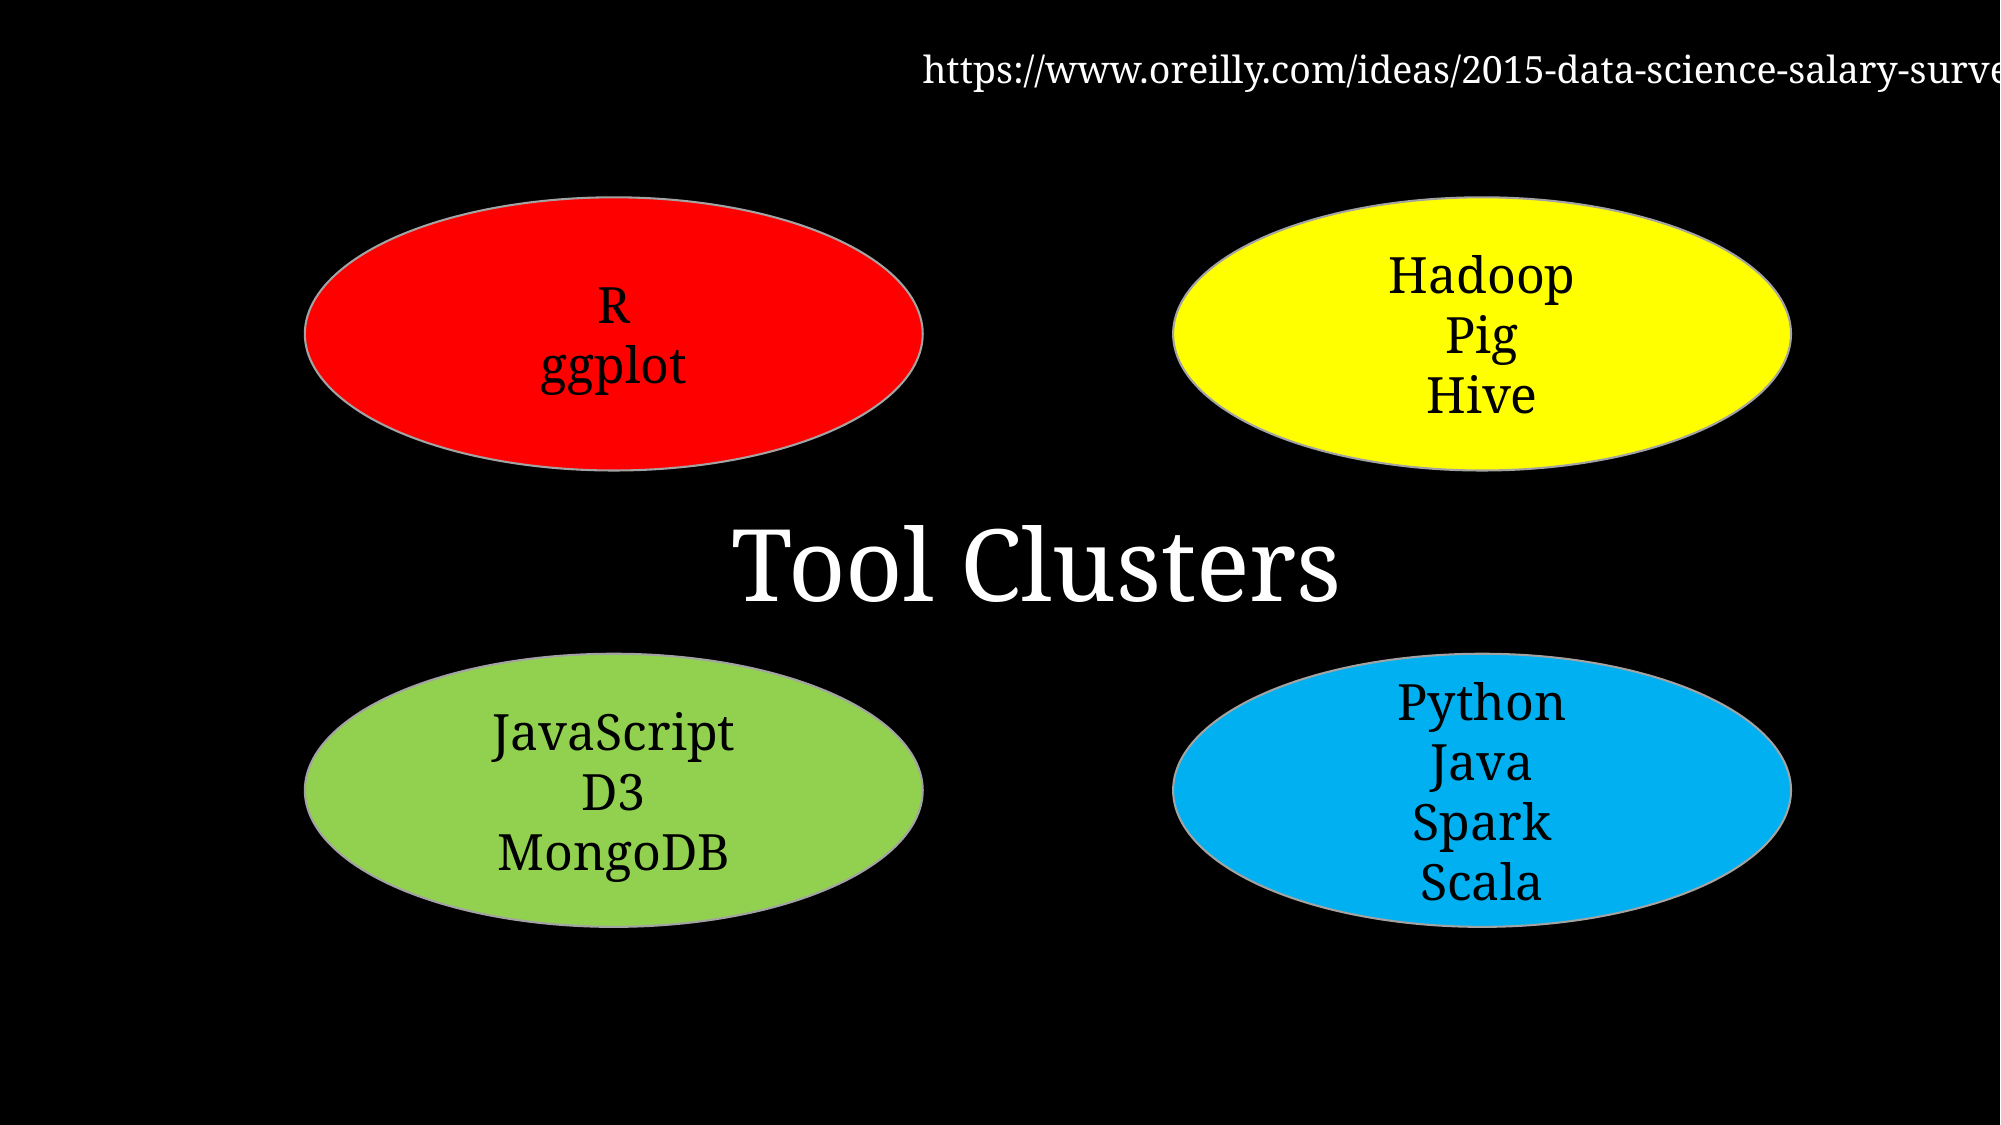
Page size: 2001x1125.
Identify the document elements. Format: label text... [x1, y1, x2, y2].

text_box https://www.oreilly.com/ideas/2015-data-science-salary-survey [908, 39, 2000, 99]
text_box Tool Clusters [717, 493, 1358, 629]
text_box Python Java Spark Scala [1172, 652, 1793, 928]
text_box JavaScript D3 MongoDB [303, 652, 924, 928]
text_box R ggplot [303, 196, 924, 472]
text_box Hadoop Pig Hive [1172, 196, 1793, 472]
